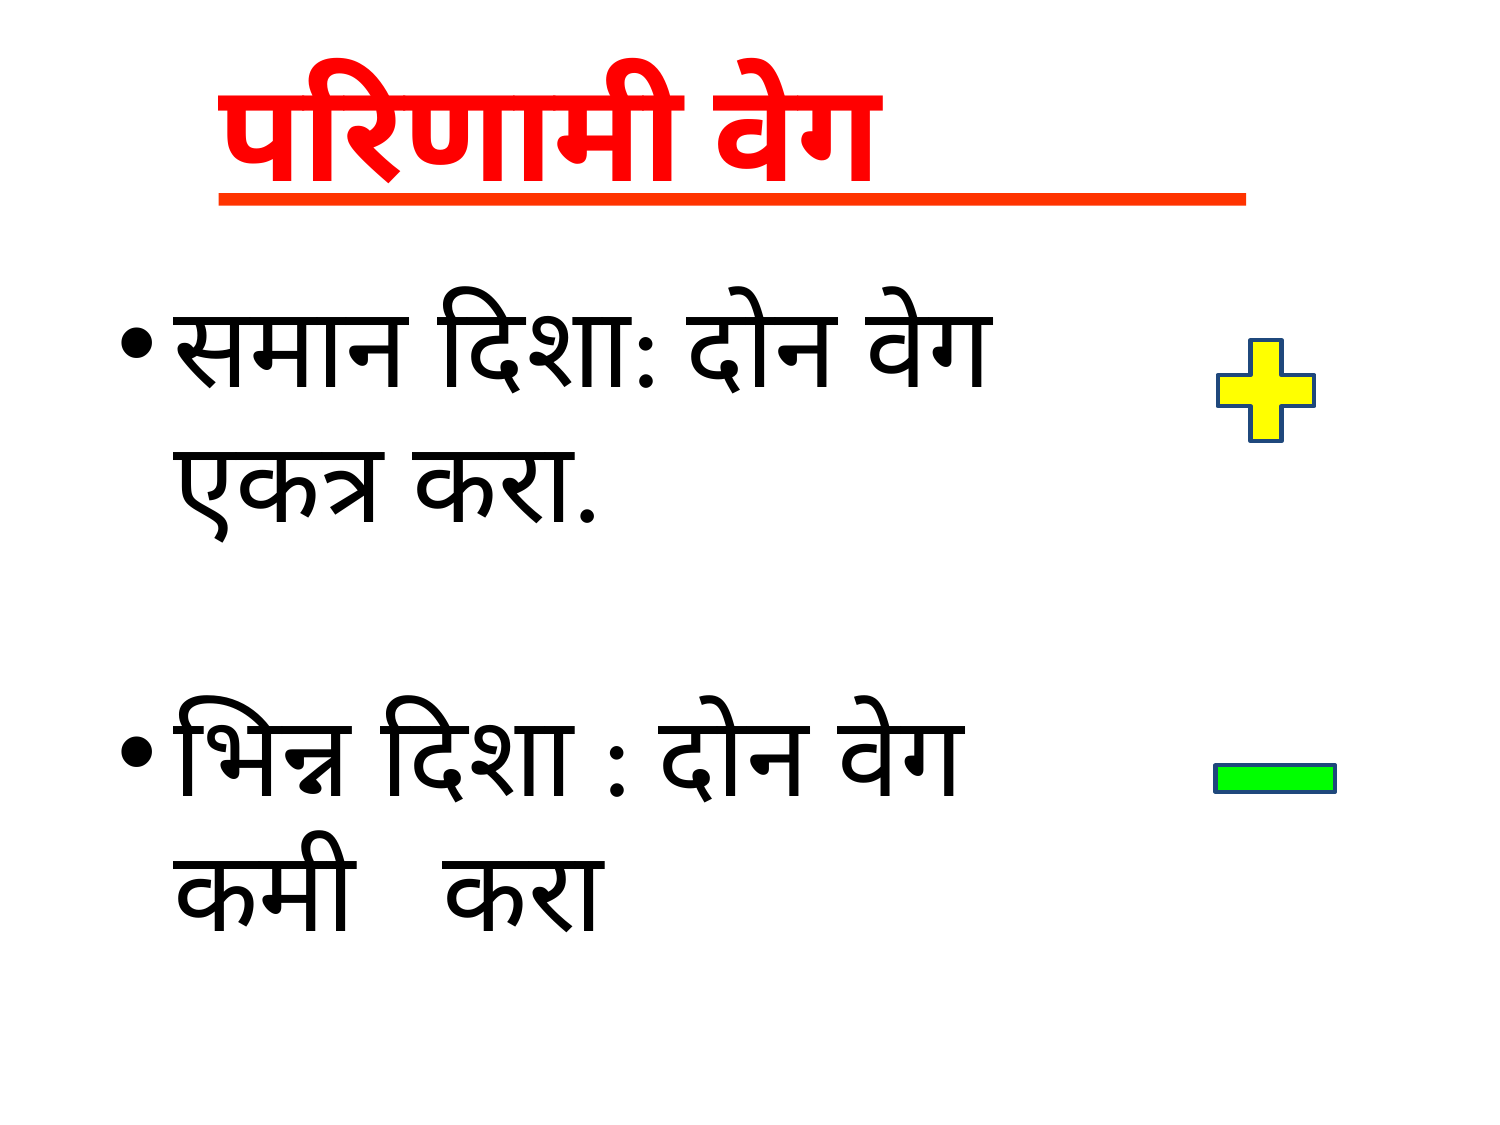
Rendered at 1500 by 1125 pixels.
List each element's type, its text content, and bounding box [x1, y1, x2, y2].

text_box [1213, 762, 1338, 795]
text_box [218, 193, 1247, 206]
text_box समान दिशा: दोन वेग एकत्र करा. भिन्न दिशा : दोन वेग कमी करा [100, 267, 1120, 961]
title परिणामी वेग [216, 41, 1249, 232]
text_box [1215, 337, 1317, 444]
